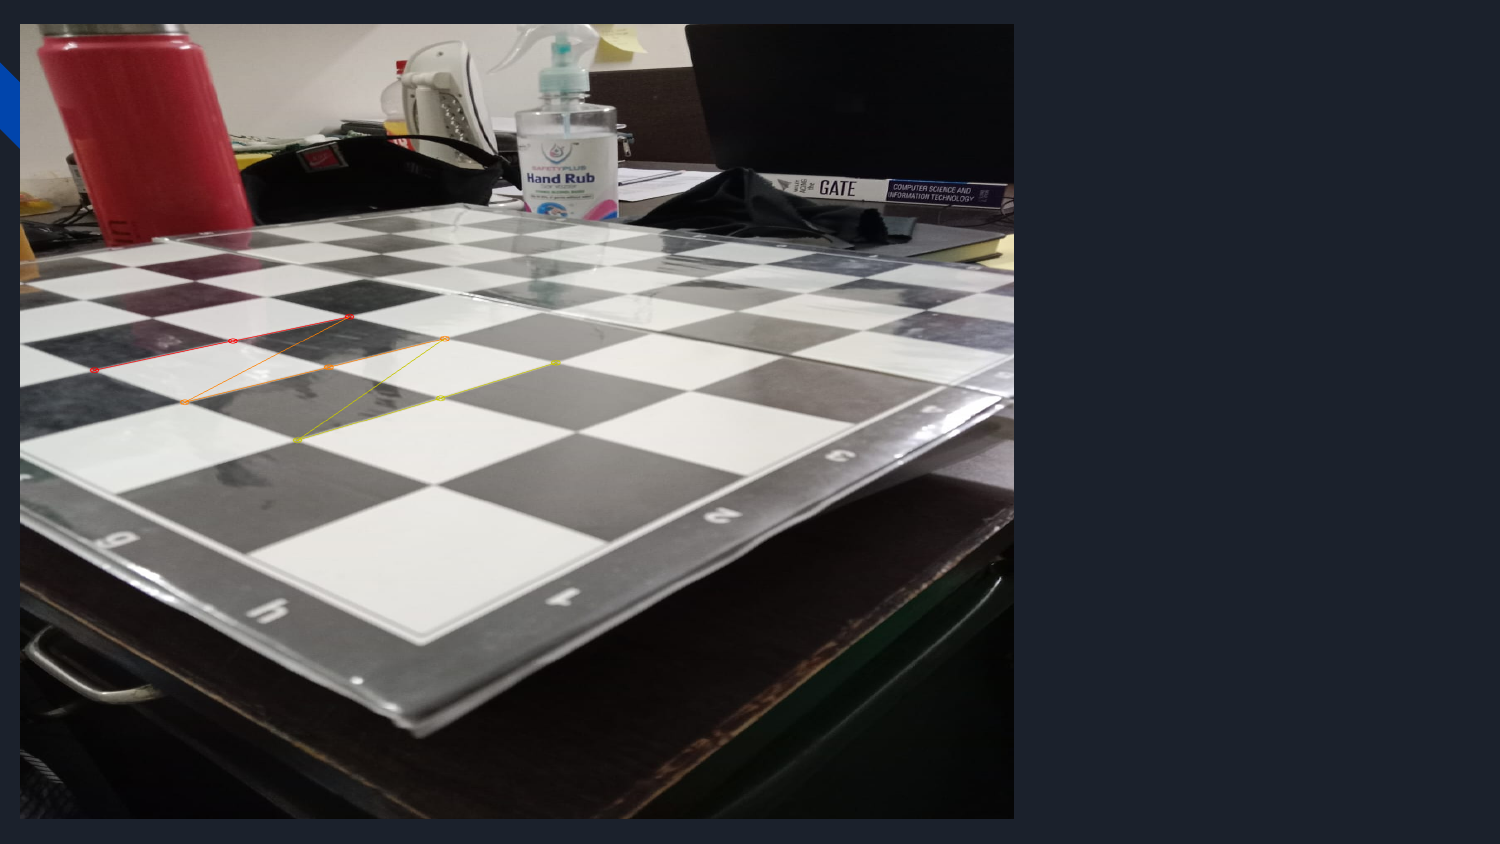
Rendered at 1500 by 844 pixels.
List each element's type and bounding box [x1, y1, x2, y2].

picture [19, 24, 1014, 819]
